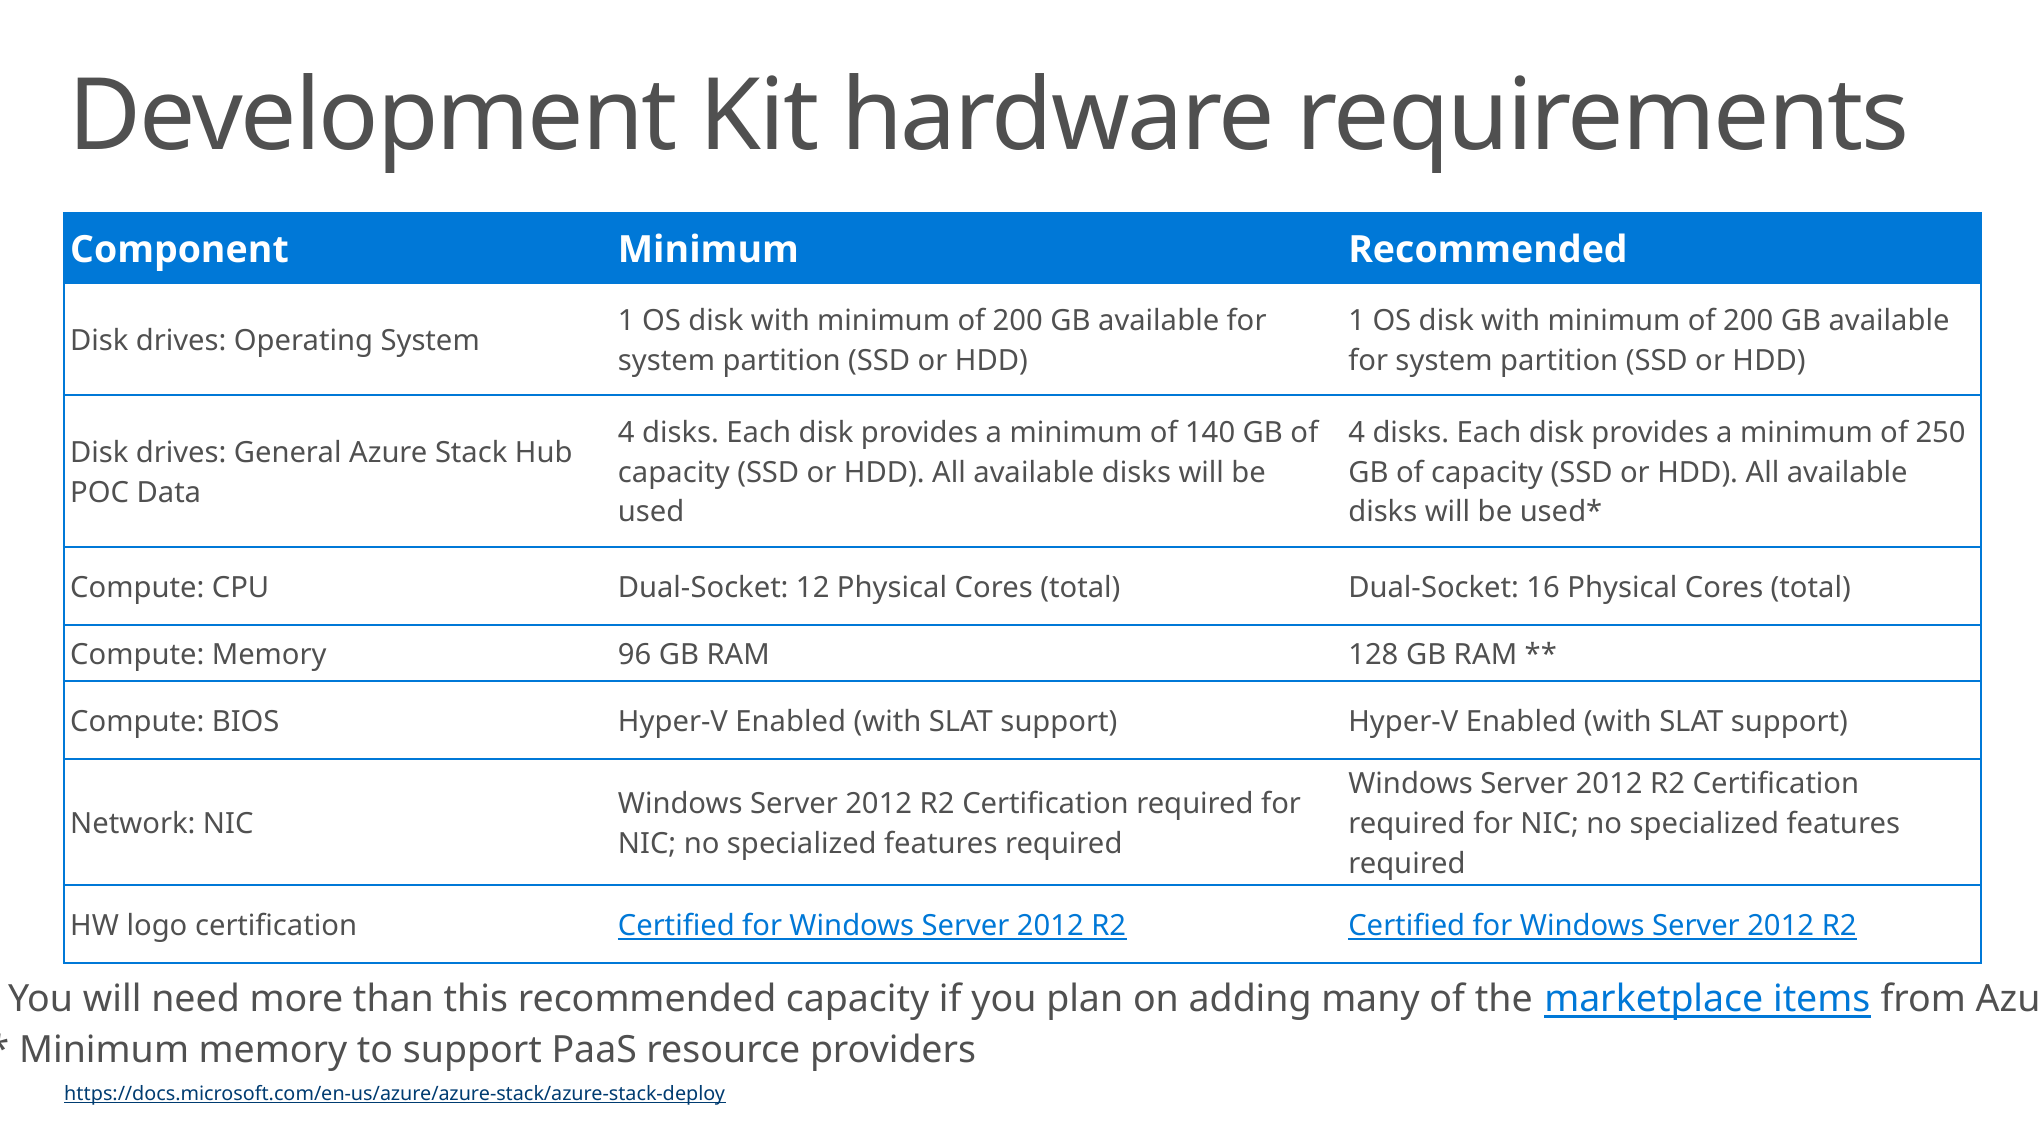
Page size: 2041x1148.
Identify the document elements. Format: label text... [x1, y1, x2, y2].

table_cell 4 disks. Each disk provides a minimum of 250 GB of capacity (SSD or HDD). All available disks will be used* [1342, 396, 1980, 546]
table_cell Compute: BIOS [65, 682, 611, 758]
table_cell Network: NIC [65, 760, 611, 884]
table_cell Disk drives: General Azure Stack Hub POC Data [65, 396, 611, 546]
table_cell Certified for Windows Server 2012 R2 [1342, 886, 1980, 962]
table_cell Disk drives: Operating System [65, 284, 611, 394]
table_header Component [65, 214, 611, 282]
table_cell 1 OS disk with minimum of 200 GB available for system partition (SSD or HDD) [611, 284, 1342, 394]
title Development Kit hardware requirements [45, 48, 1996, 199]
table_cell Certified for Windows Server 2012 R2 [611, 886, 1342, 962]
text_box * You will need more than this recommended capacity if you plan on adding many of the marketplace items from Azure ** Minimum memory to support PaaS resource providers [0, 966, 2041, 1078]
table_header Recommended [1342, 214, 1980, 282]
table_cell Windows Server 2012 R2 Certification required for NIC; no specialized features required [1342, 760, 1980, 884]
table_cell HW logo certification [65, 886, 611, 962]
text_box https://docs.microsoft.com/en-us/azure/azure-stack/azure-stack-deploy [49, 1078, 1996, 1115]
table_cell 96 GB RAM [611, 626, 1342, 680]
table_cell Dual-Socket: 16 Physical Cores (total) [1342, 548, 1980, 624]
table_cell Windows Server 2012 R2 Certification required for NIC; no specialized features required [611, 760, 1342, 884]
table_cell 1 OS disk with minimum of 200 GB available for system partition (SSD or HDD) [1342, 284, 1980, 394]
table_header Minimum [611, 214, 1342, 282]
table_cell Compute: Memory [65, 626, 611, 680]
table_cell 128 GB RAM ** [1342, 626, 1980, 680]
table_cell Hyper-V Enabled (with SLAT support) [611, 682, 1342, 758]
table_cell Hyper-V Enabled (with SLAT support) [1342, 682, 1980, 758]
table_cell 4 disks. Each disk provides a minimum of 140 GB of capacity (SSD or HDD). All available disks will be used [611, 396, 1342, 546]
table_cell Compute: CPU [65, 548, 611, 624]
table_cell Dual-Socket: 12 Physical Cores (total) [611, 548, 1342, 624]
